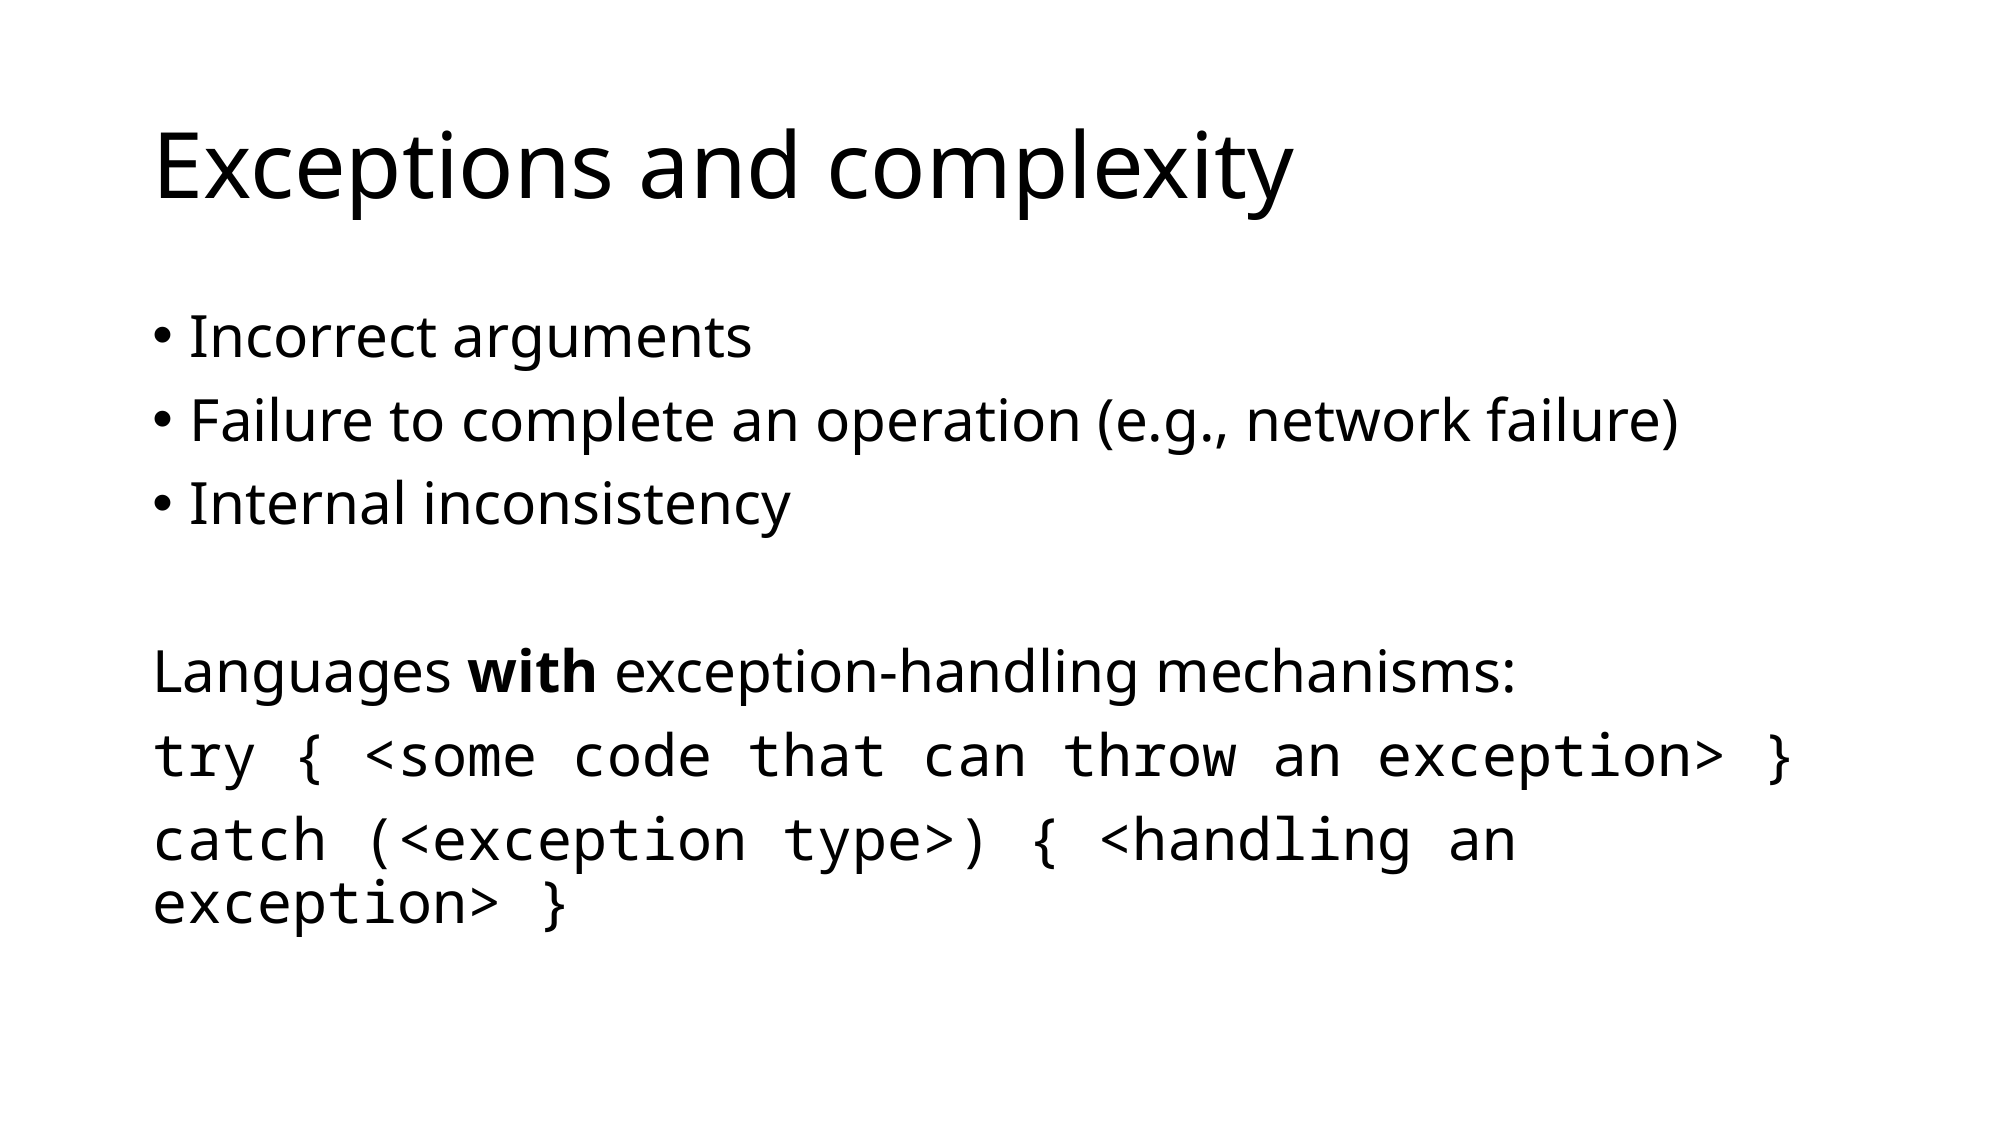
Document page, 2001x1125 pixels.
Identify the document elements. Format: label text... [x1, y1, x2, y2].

list Incorrect arguments Failure to complete an operation (e.g., network failure) Internal inconsistency Languages with exception-handling mechanisms: try { <some code that can throw an exception> } catch (<exception type>) { <handling an exception> } [137, 299, 1863, 1014]
title Exceptions and complexity [137, 59, 1863, 278]
